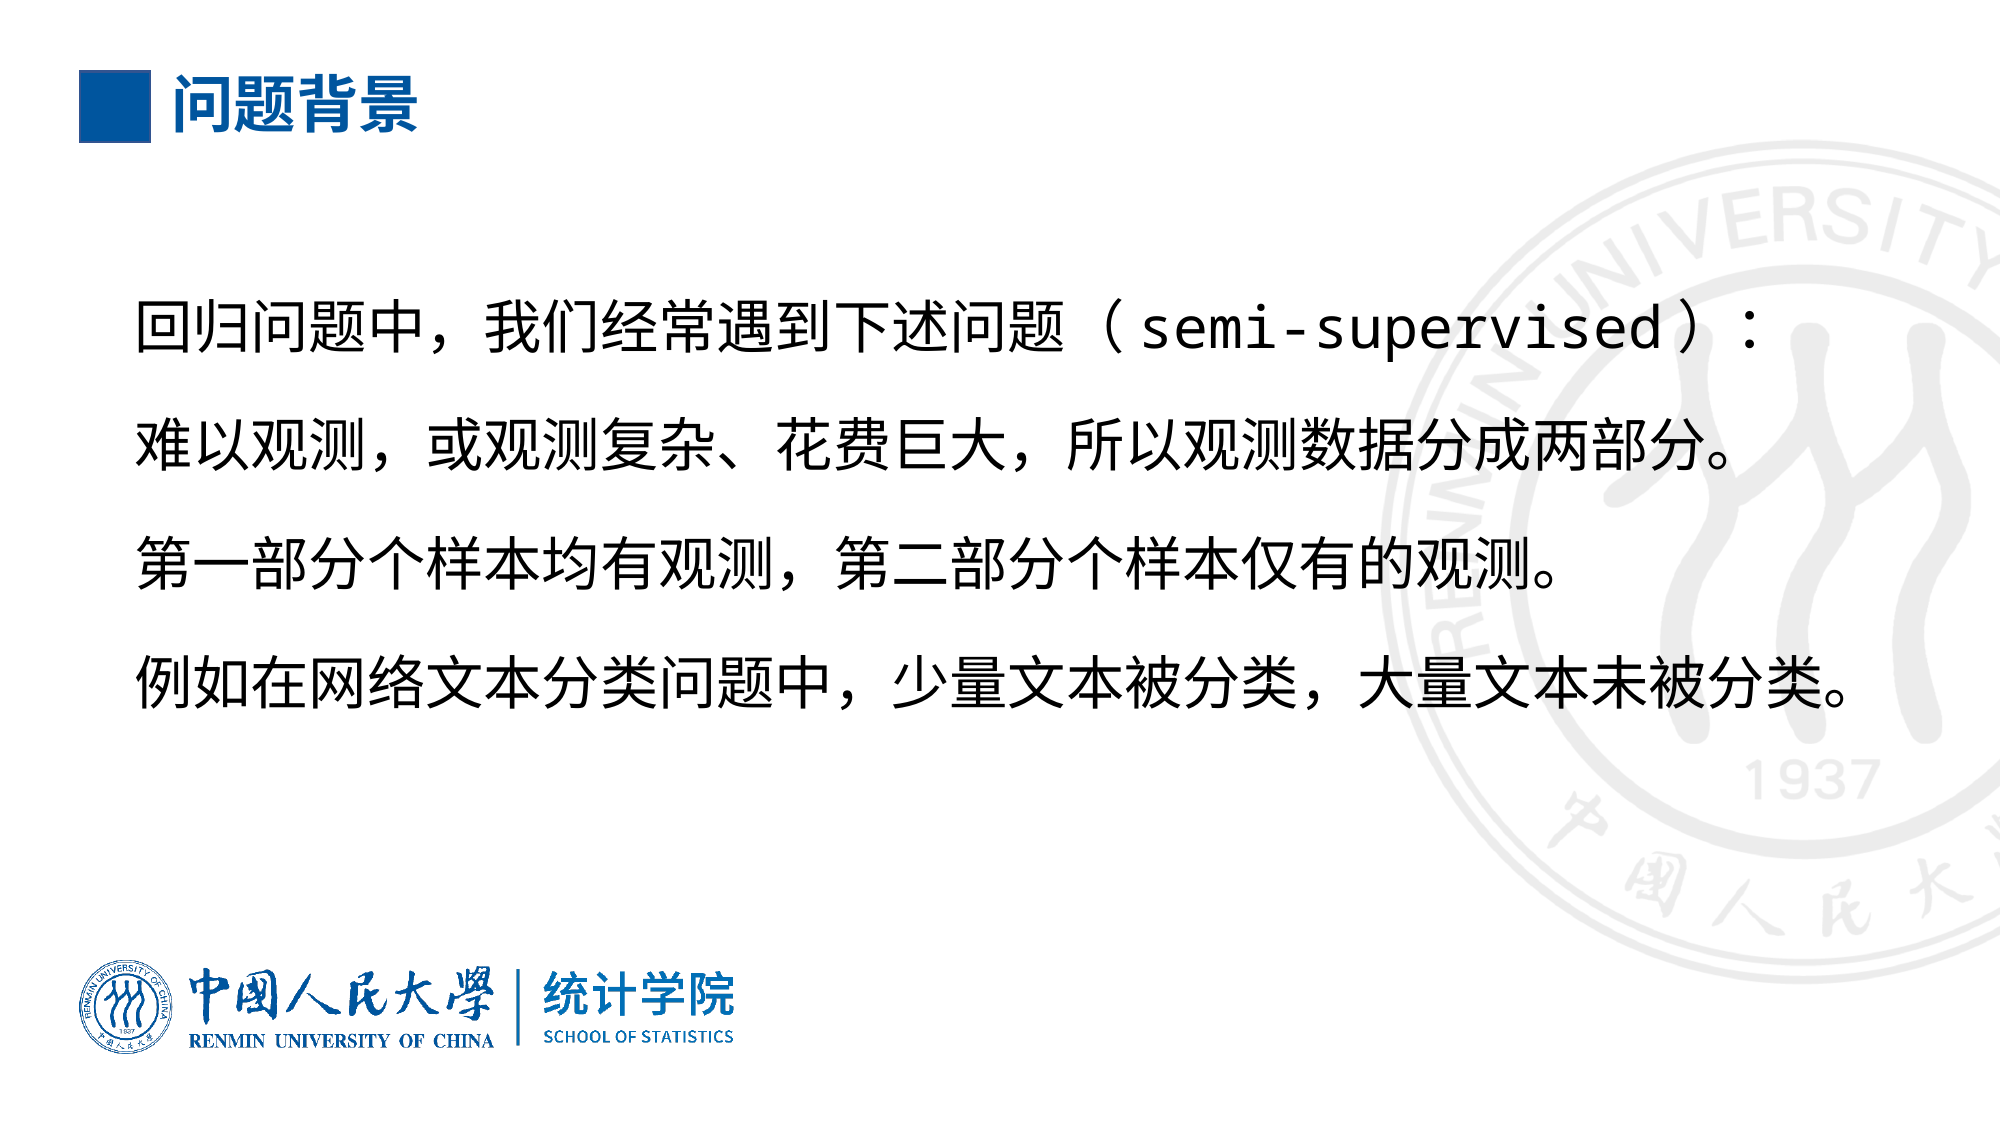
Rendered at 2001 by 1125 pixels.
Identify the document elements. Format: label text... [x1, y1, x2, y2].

title 问题背景 [156, 71, 1005, 143]
picture [79, 958, 736, 1054]
